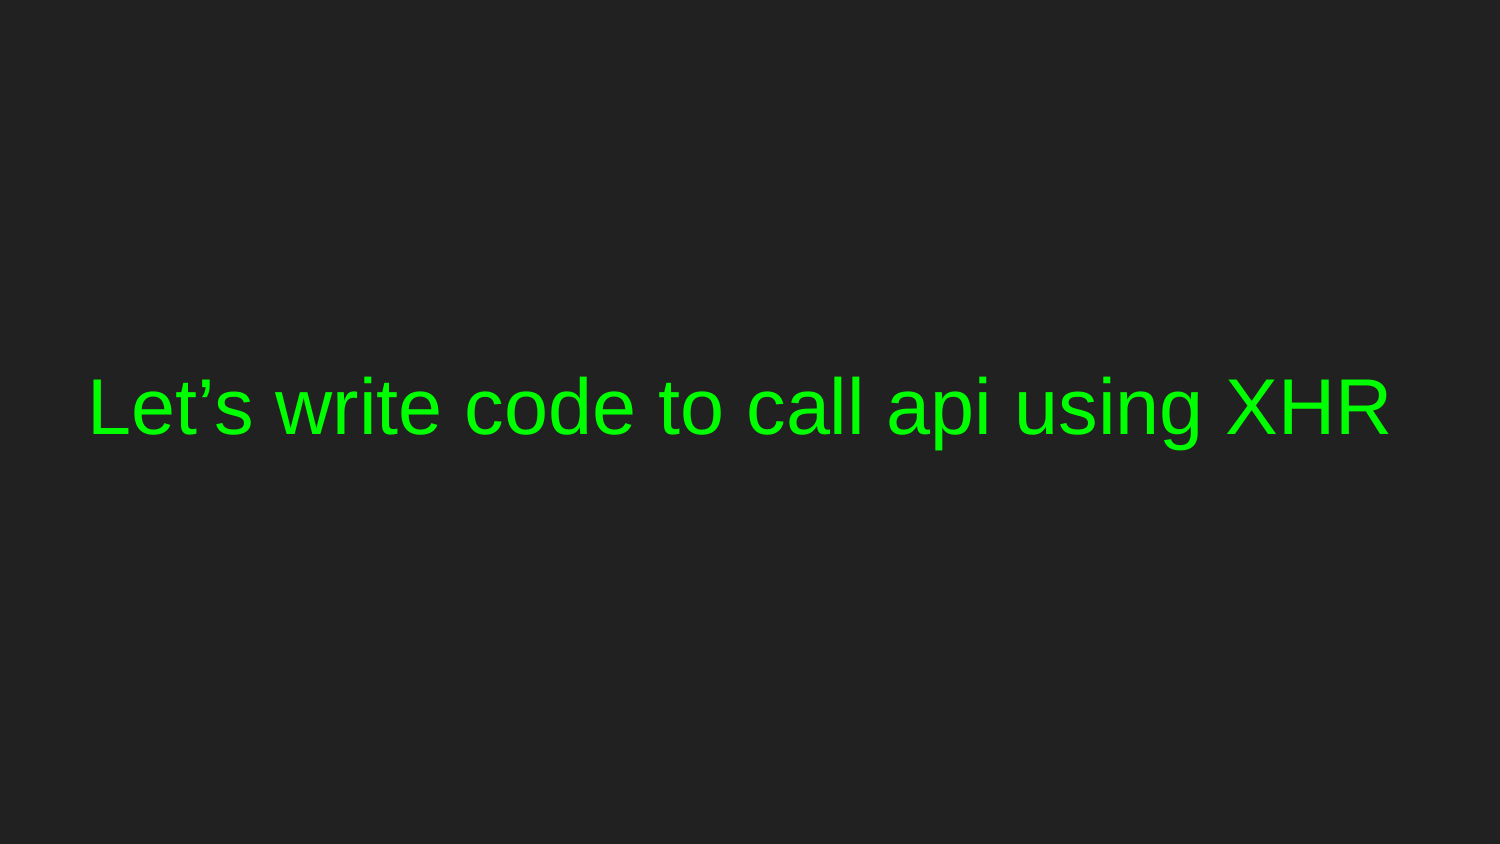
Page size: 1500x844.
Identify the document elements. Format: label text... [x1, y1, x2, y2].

title Let’s write code to call api using XHR [42, 222, 1440, 465]
